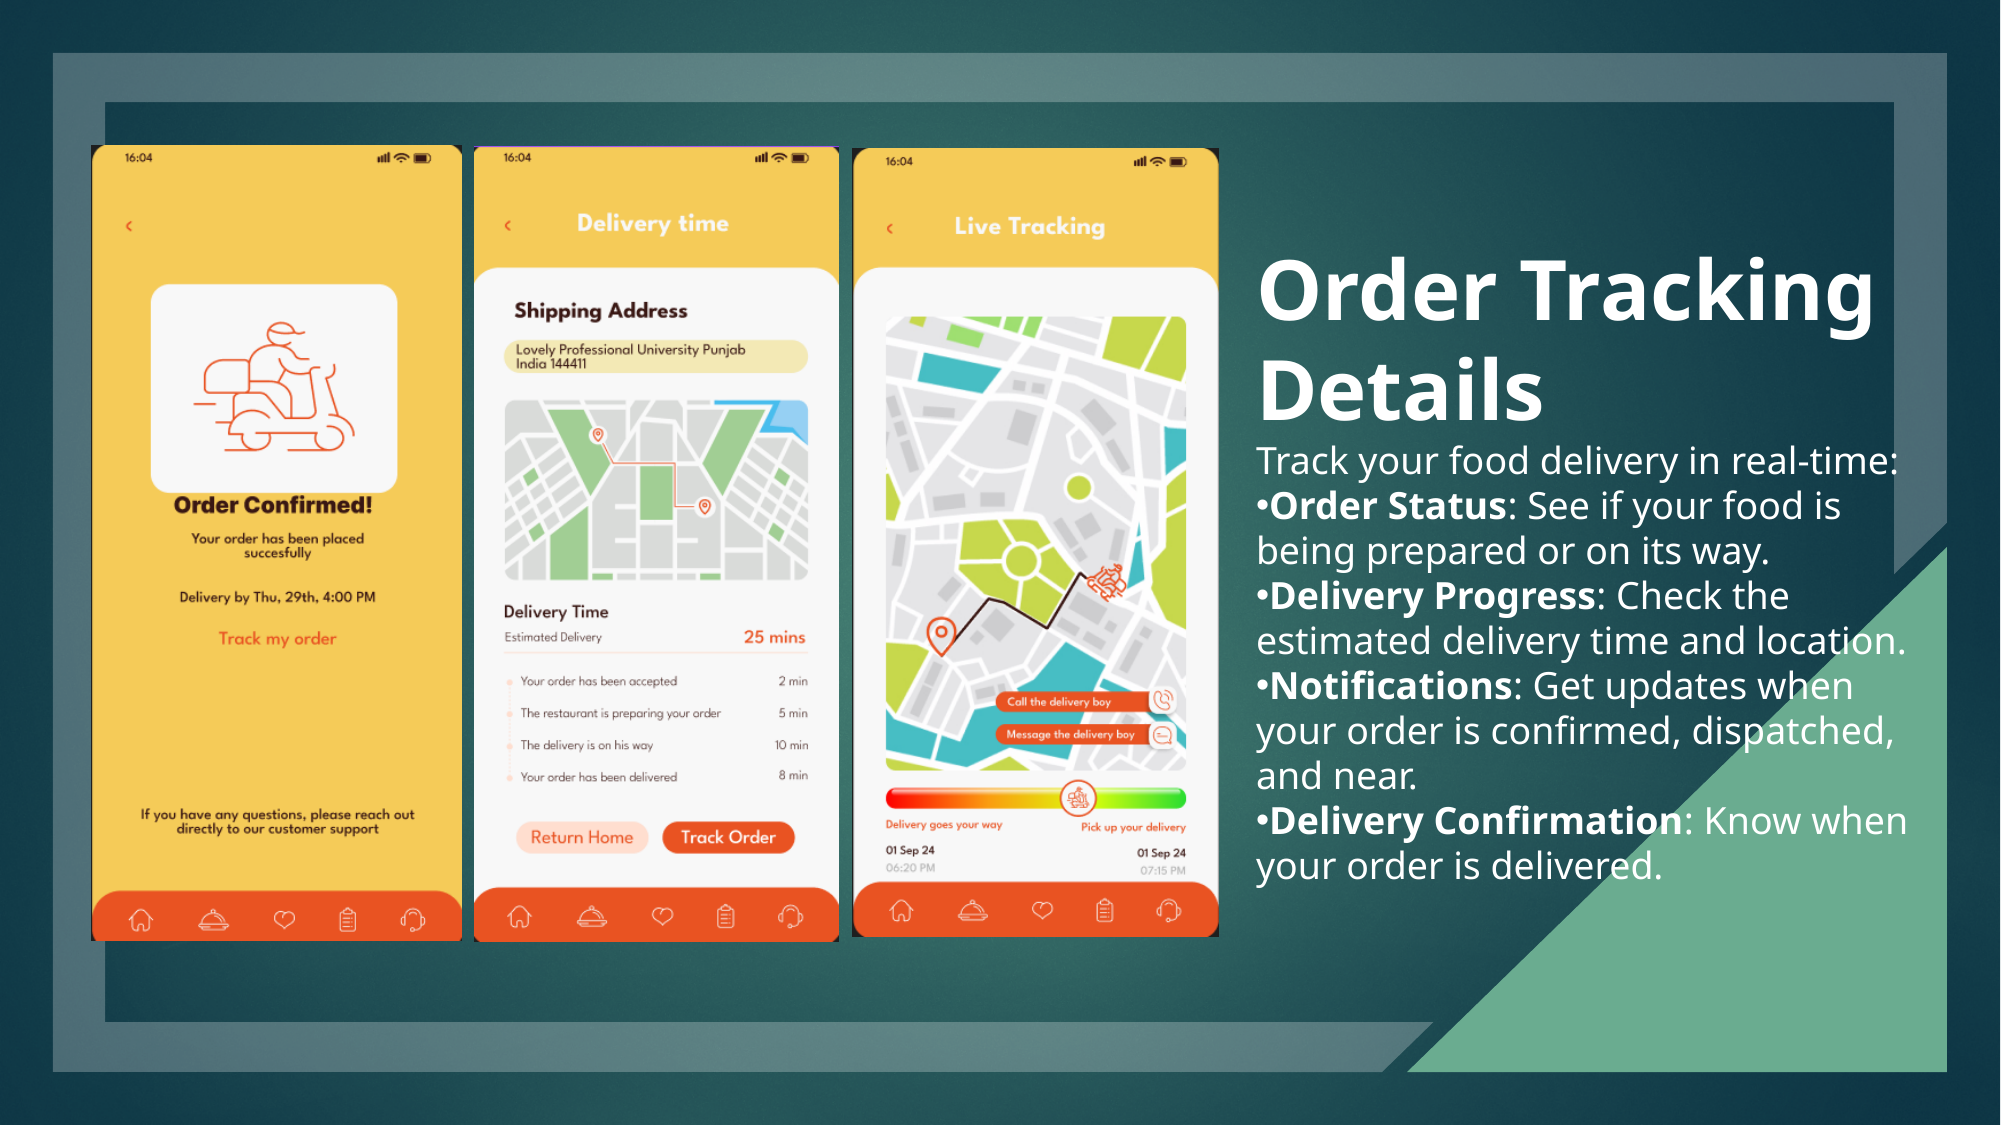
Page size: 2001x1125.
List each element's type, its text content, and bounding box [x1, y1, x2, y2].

picture [473, 146, 839, 942]
picture [851, 148, 1219, 938]
text_box Order Tracking Details Track your food delivery in real-time: Order Status: See if your food is being prepared or on its way. Delivery Progress: Check the estimated delivery time and location. Notifications: Get updates when your order is confirmed, dispatched, and near. Delivery Confirmation: Know when your order is delivered. [1241, 230, 1925, 995]
text_box [0, 0, 2000, 1125]
text_box [51, 51, 1949, 1074]
text_box [1405, 545, 1949, 1074]
picture [91, 145, 463, 941]
